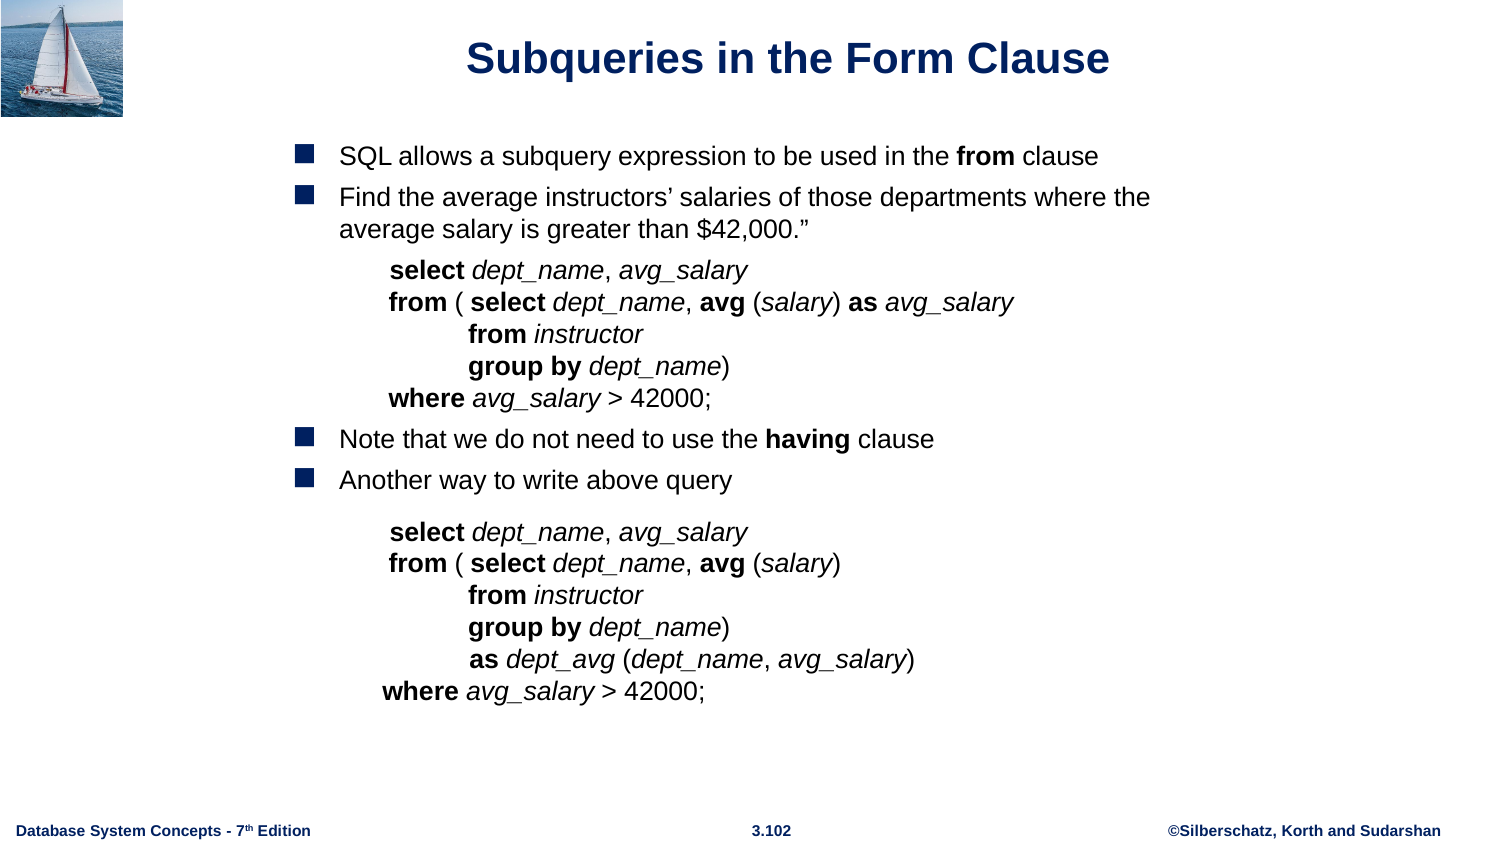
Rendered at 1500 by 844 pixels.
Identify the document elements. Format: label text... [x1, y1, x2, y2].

title Subqueries in the Form Clause [125, 14, 1452, 90]
picture [0, 0, 123, 117]
list SQL allows a subquery expression to be used in the from clause Find the average instructors’ salaries of those departments where the average salary is greater than $42,000.” select dept_name, avg_salary from ( select dept_name, avg (salary) as avg_salary from instructor group by dept_name) where avg_salary > 42000; Note that we do not need to use the having clause Another way to write above query select dept_name, avg_salary from ( select dept_name, avg (salary) from instructor group by dept_name) as dept_avg (dept_name, avg_salary) where avg_salary > 42000; [282, 131, 1198, 732]
